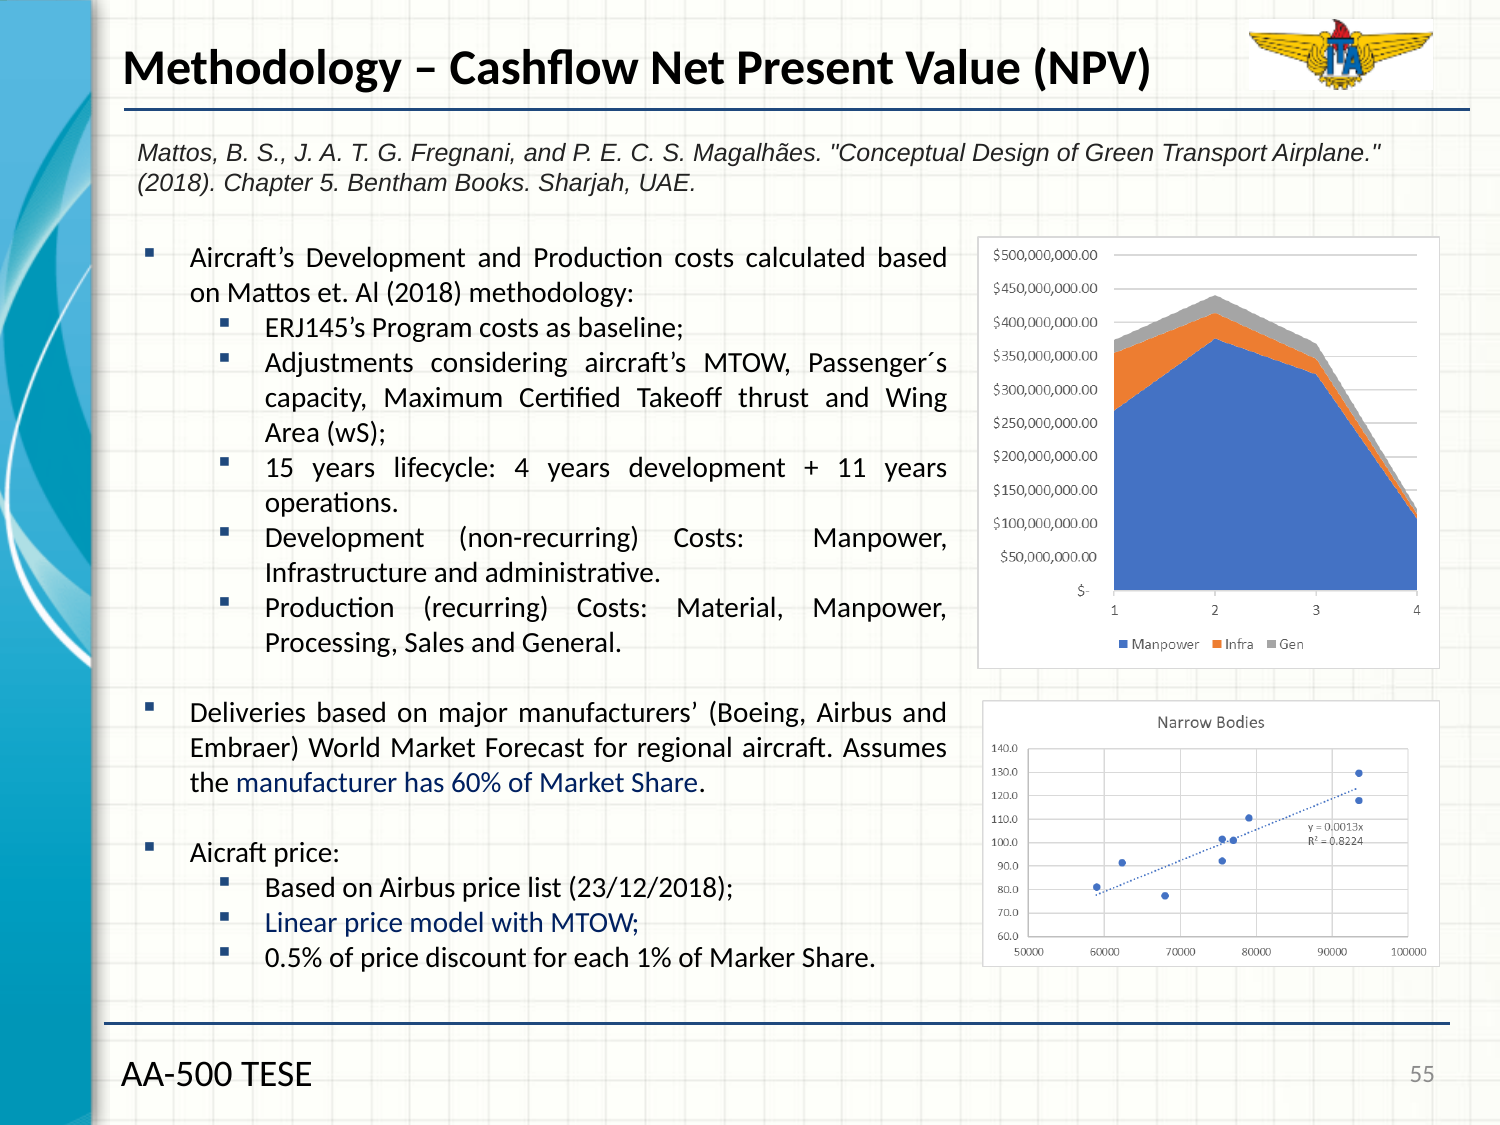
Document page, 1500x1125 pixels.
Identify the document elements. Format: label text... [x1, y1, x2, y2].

slide_number 55 [1100, 1042, 1450, 1103]
text_box Mattos, B. S., J. A. T. G. Fregnani, and P. E. C. S. Magalhães. "Conceptual Design of Green Transport Airplane." (2018). Chapter 5. Bentham Books. Sharjah, UAE. [122, 129, 1415, 204]
text_box Methodology – Cashflow Net Present Value (NPV) [107, 27, 1235, 102]
picture [0, 0, 1500, 1125]
text_box Aircraft’s Development and Production costs calculated based on Mattos et. Al (2018) methodology: ERJ145’s Program costs as baseline; Adjustments considering aircraft’s MTOW, Passenger´s capacity, Maximum Certified Takeoff thrust and Wing Area (wS); 15 years lifecycle: 4 years development + 11 years operations. Development (non-recurring) Costs: Manpower, Infrastructure and administrative. Production (recurring) Costs: Material, Manpower, Processing, Sales and General. Deliveries based on major manufacturers’ (Boeing, Airbus and Embraer) World Market Forecast for regional aircraft. Assumes the manufacturer has 60% of Market Share. Aicraft price: Based on Airbus price list (23/12/2018); Linear price model with MTOW; 0.5% of price discount for each 1% of Marker Share. [128, 231, 963, 1051]
